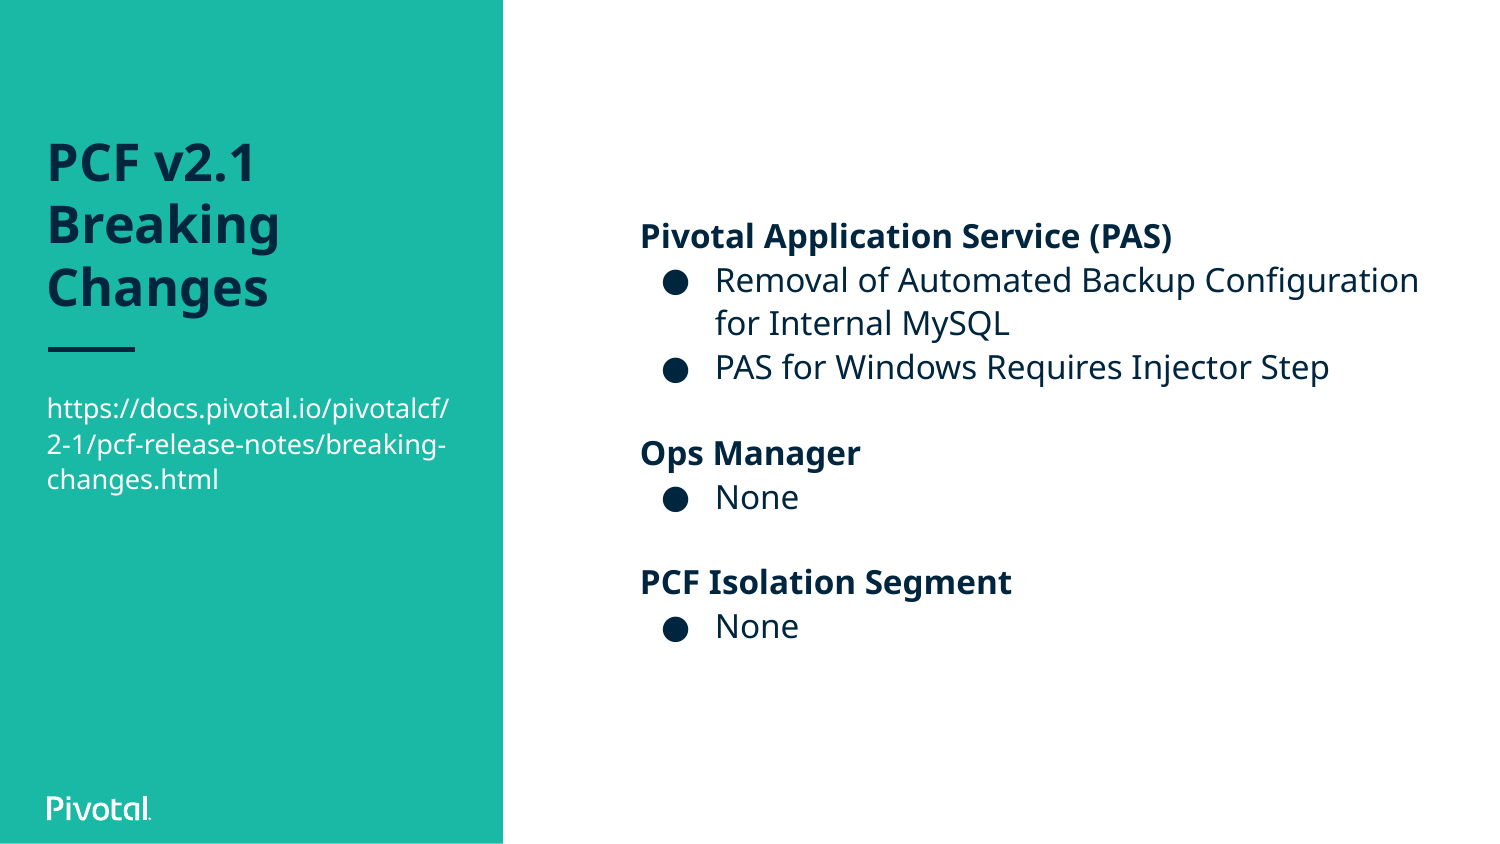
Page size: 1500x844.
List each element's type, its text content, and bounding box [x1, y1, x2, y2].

subtitle https://docs.pivotal.io/pivotalcf/2-1/pcf-release-notes/breaking-changes.html [31, 373, 484, 619]
list Pivotal Application Service (PAS) Removal of Automated Backup Configuration for Internal MySQL PAS for Windows Requires Injector Step Ops Manager None PCF Isolation Segment None [625, 90, 1453, 767]
title PCF v2.1 Breaking Changes [31, 90, 484, 332]
